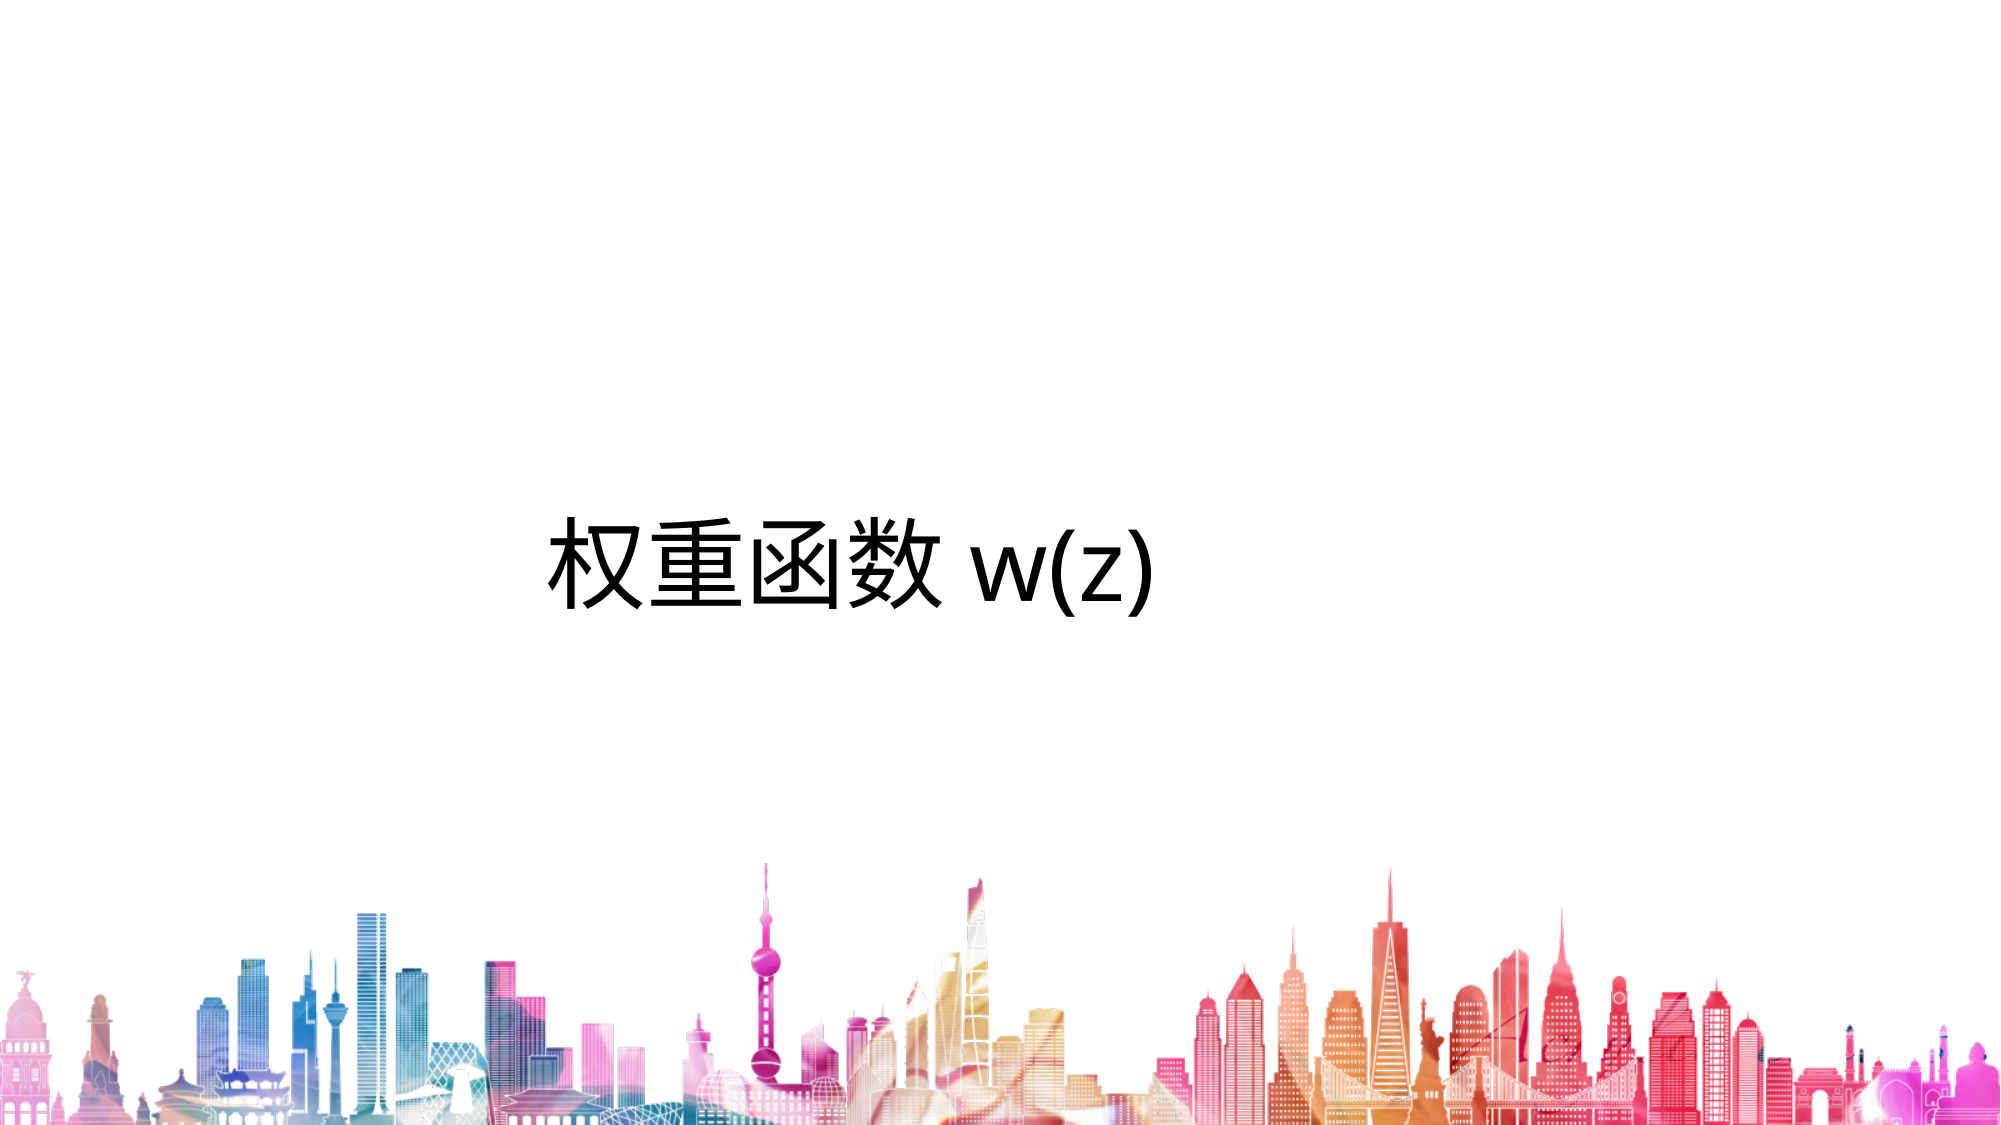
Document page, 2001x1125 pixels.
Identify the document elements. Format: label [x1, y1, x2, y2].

picture [0, 831, 2000, 1125]
